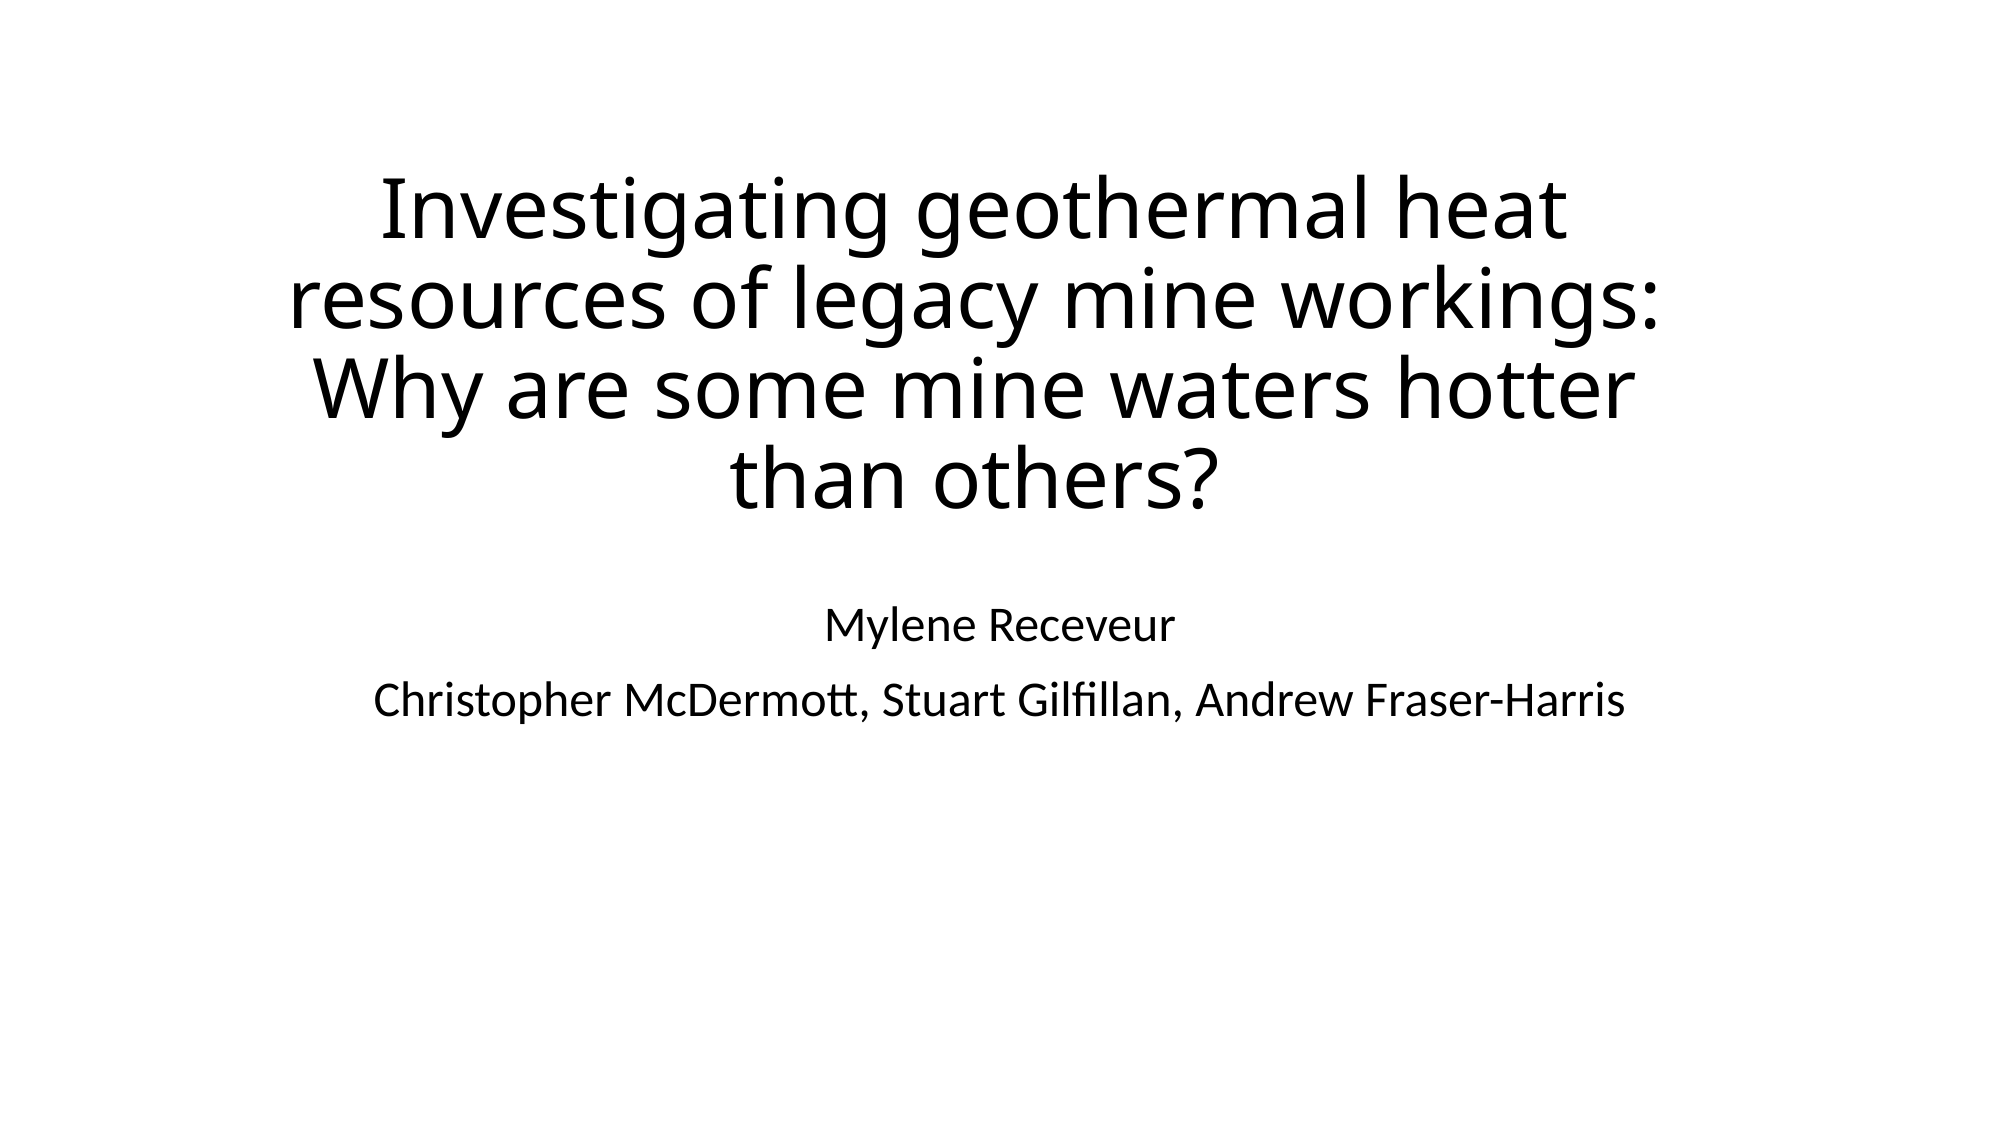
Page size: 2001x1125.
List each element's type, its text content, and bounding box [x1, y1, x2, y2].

title Investigating geothermal heat resources of legacy mine workings: Why are some mine waters hotter than others? [200, 142, 1750, 535]
subtitle Mylene Receveur Christopher McDermott, Stuart Gilfillan, Andrew Fraser-Harris [249, 590, 1750, 863]
